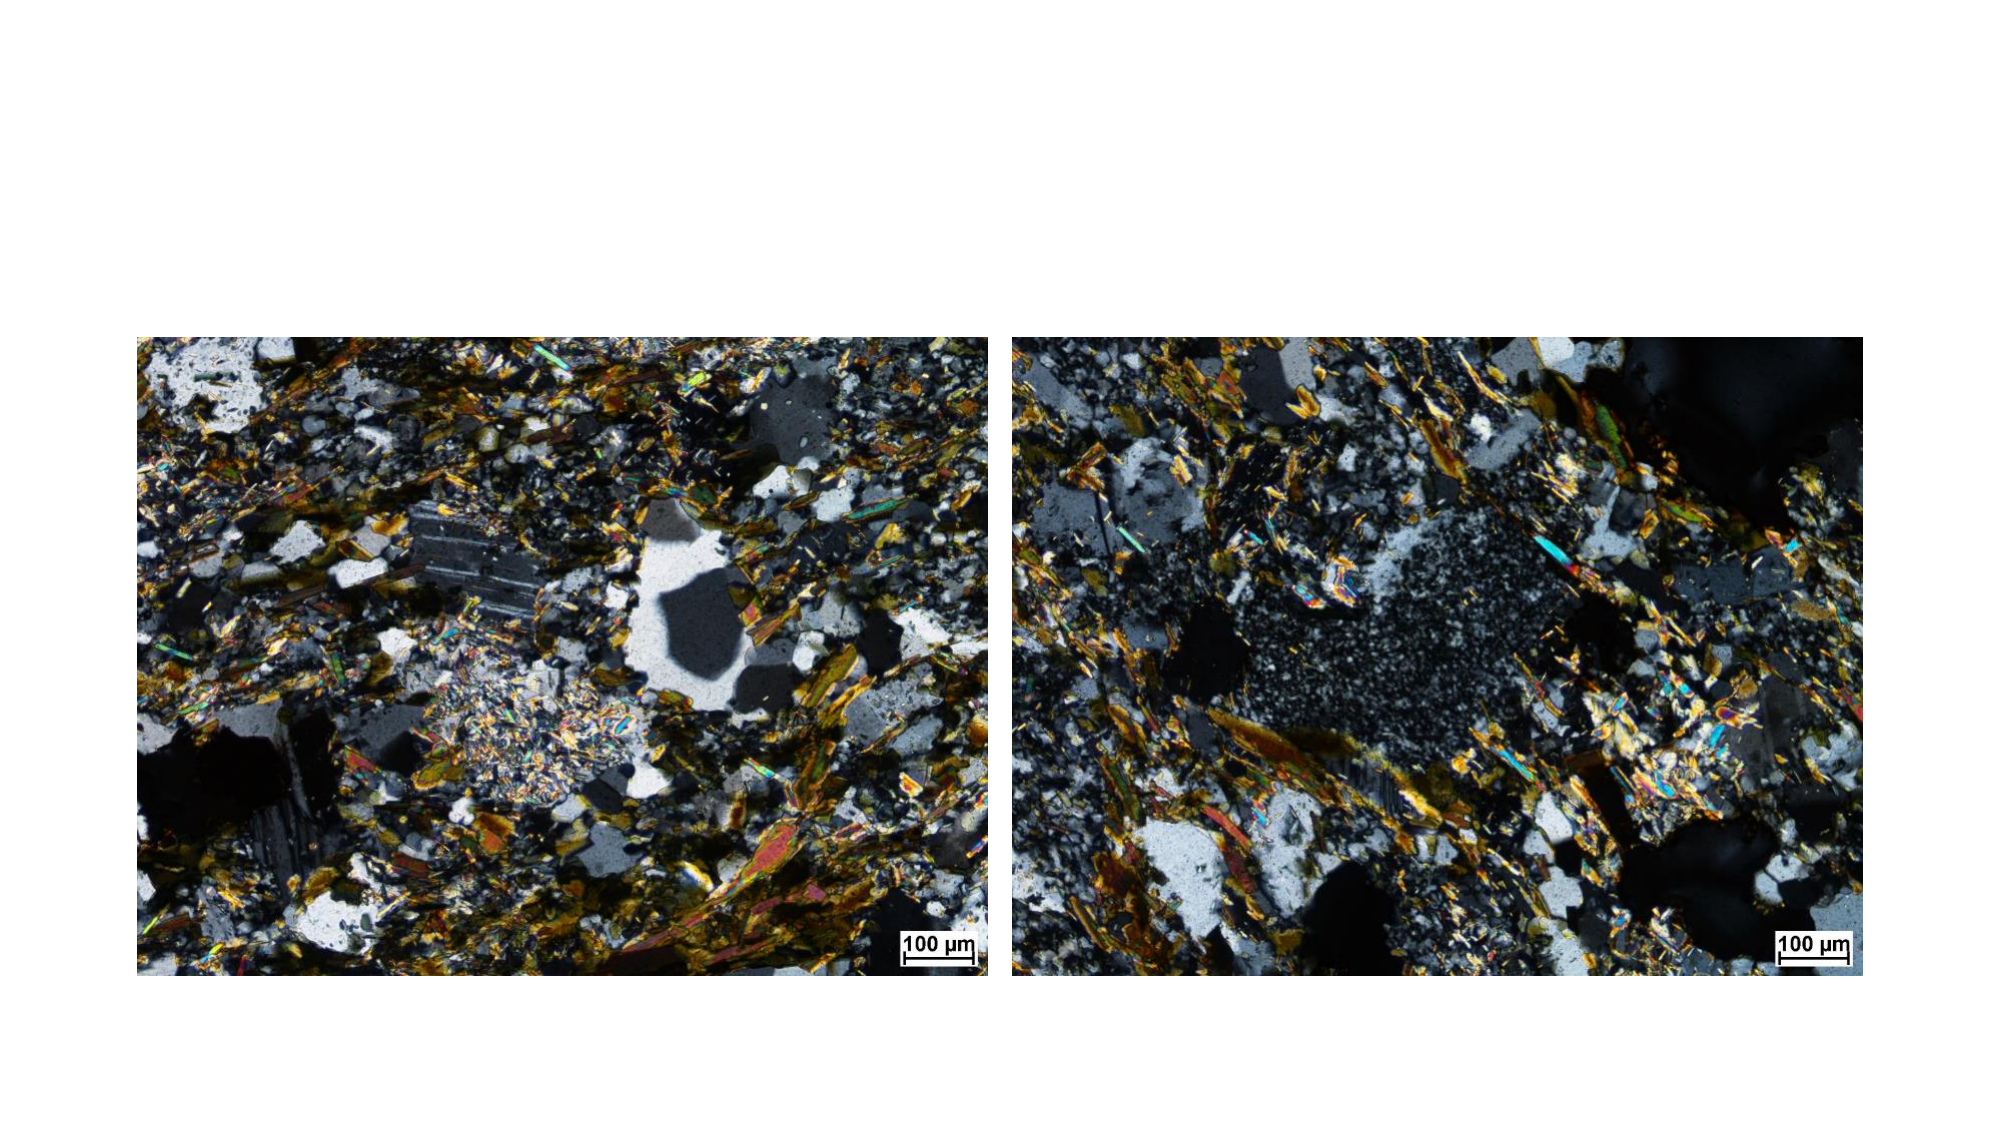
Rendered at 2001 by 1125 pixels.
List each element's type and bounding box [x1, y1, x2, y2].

list [137, 337, 988, 976]
list [1012, 337, 1863, 976]
